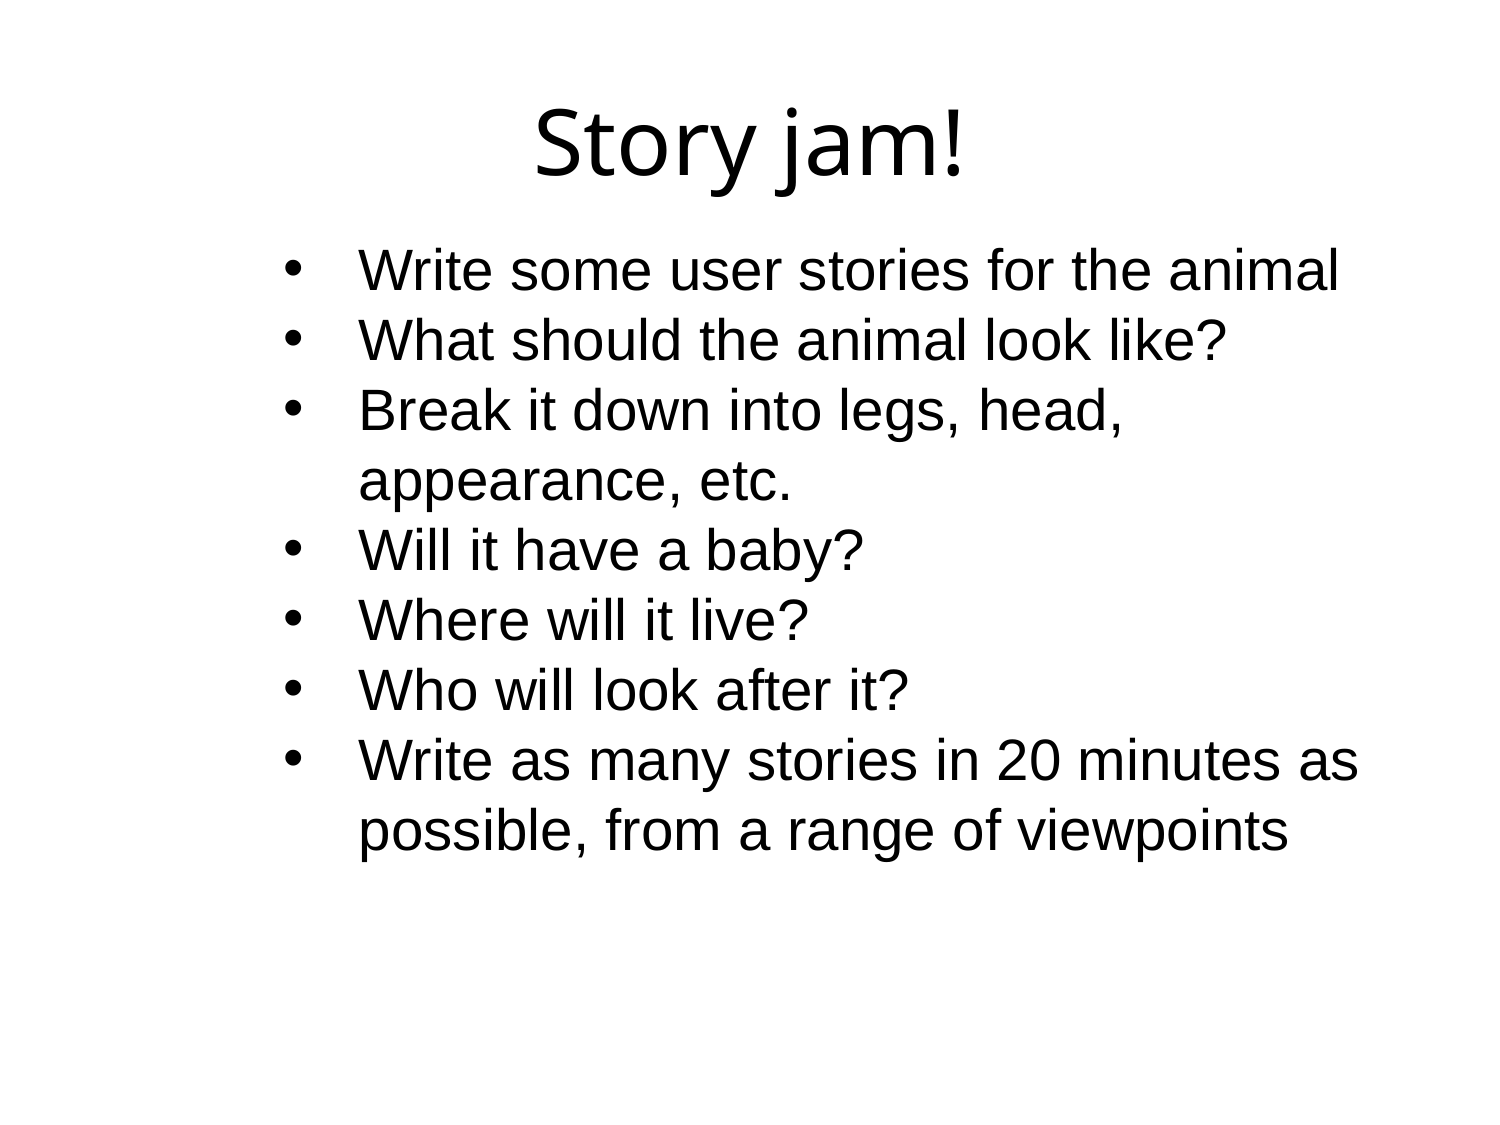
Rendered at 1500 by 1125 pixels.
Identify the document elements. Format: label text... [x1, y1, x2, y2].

text_box Write some user stories for the animal What should the animal look like? Break it down into legs, head, appearance, etc. Will it have a baby? Where will it live? Who will look after it? Write as many stories in 20 minutes as possible, from a range of viewpoints [269, 224, 1470, 940]
title Story jam! [75, 45, 1425, 233]
